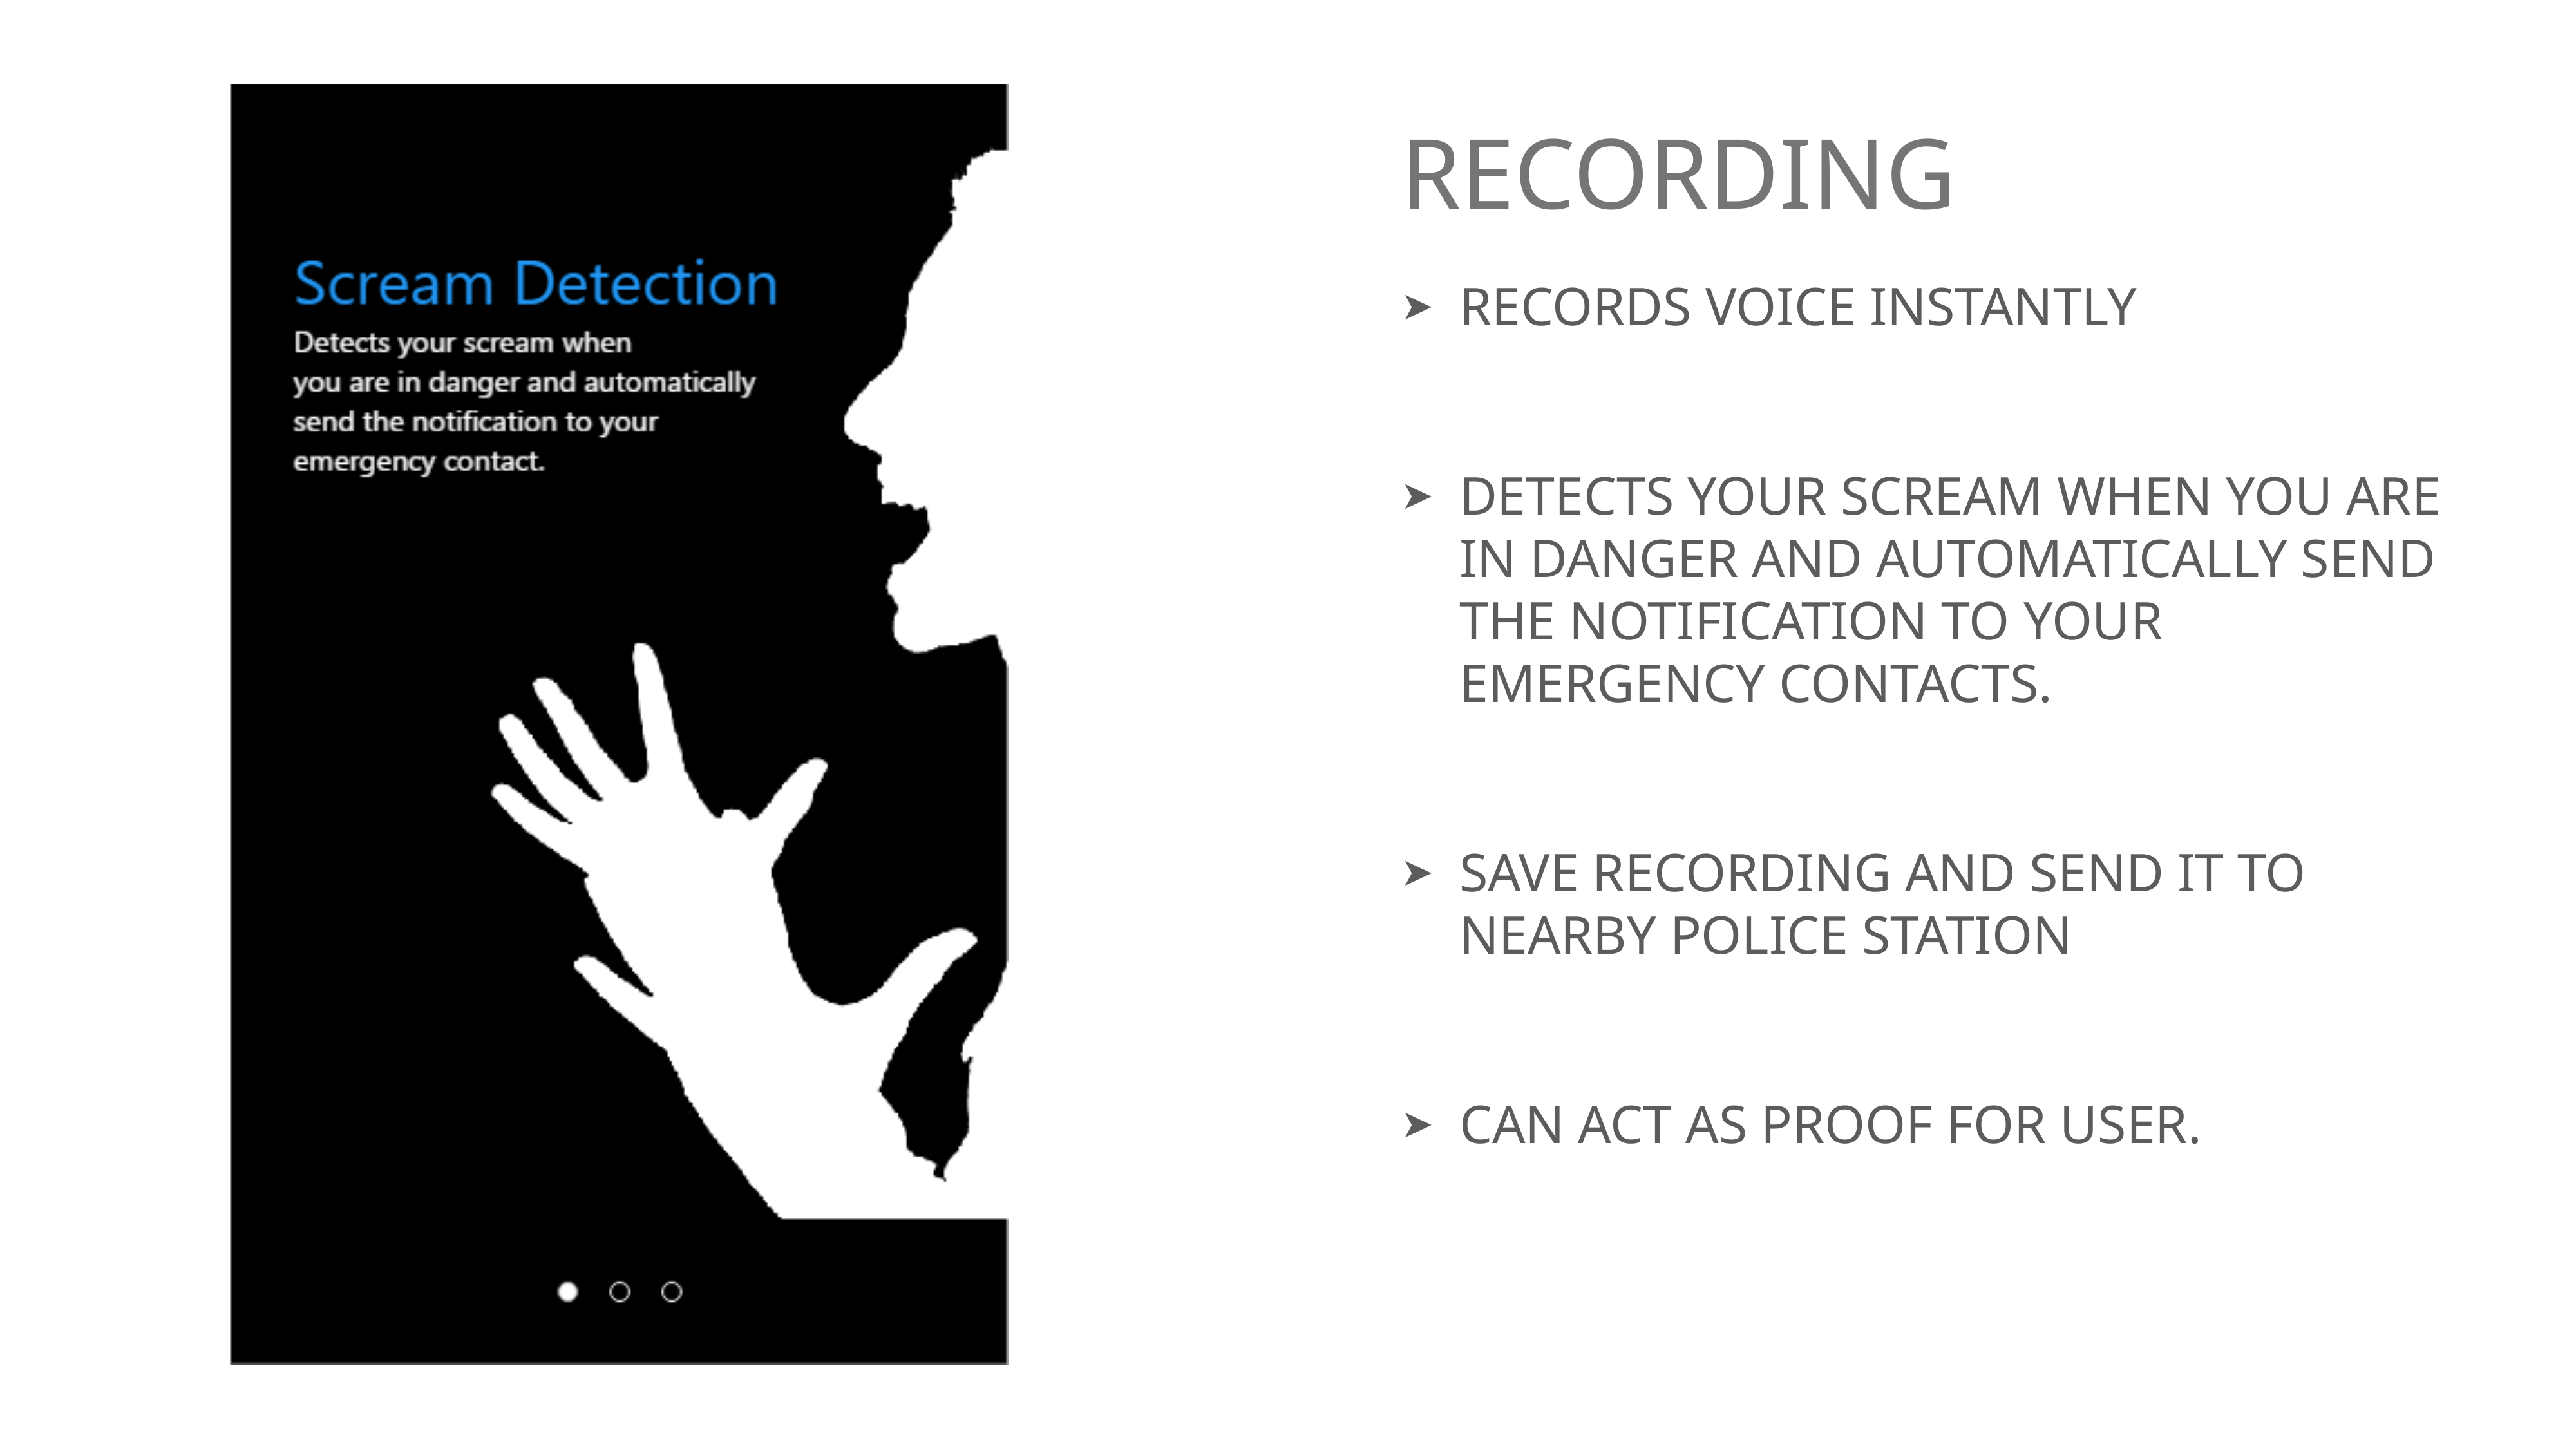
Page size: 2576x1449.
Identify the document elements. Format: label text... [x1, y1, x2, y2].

picture [229, 84, 1010, 1365]
title recording [1395, 107, 2469, 215]
list RECORDS VOICE INSTANTLY DETECTS YOUR SCREAM WHEN YOU ARE IN DANGER AND AUTOMATICALLY SEND THE NOTIFICATION TO YOUR EMERGENCY CONTACTS. SAVE RECORDING AND SEND IT TO NEARBY POLICE STATION CAN ACT AS PROOF FOR USER. [1395, 268, 2469, 1342]
